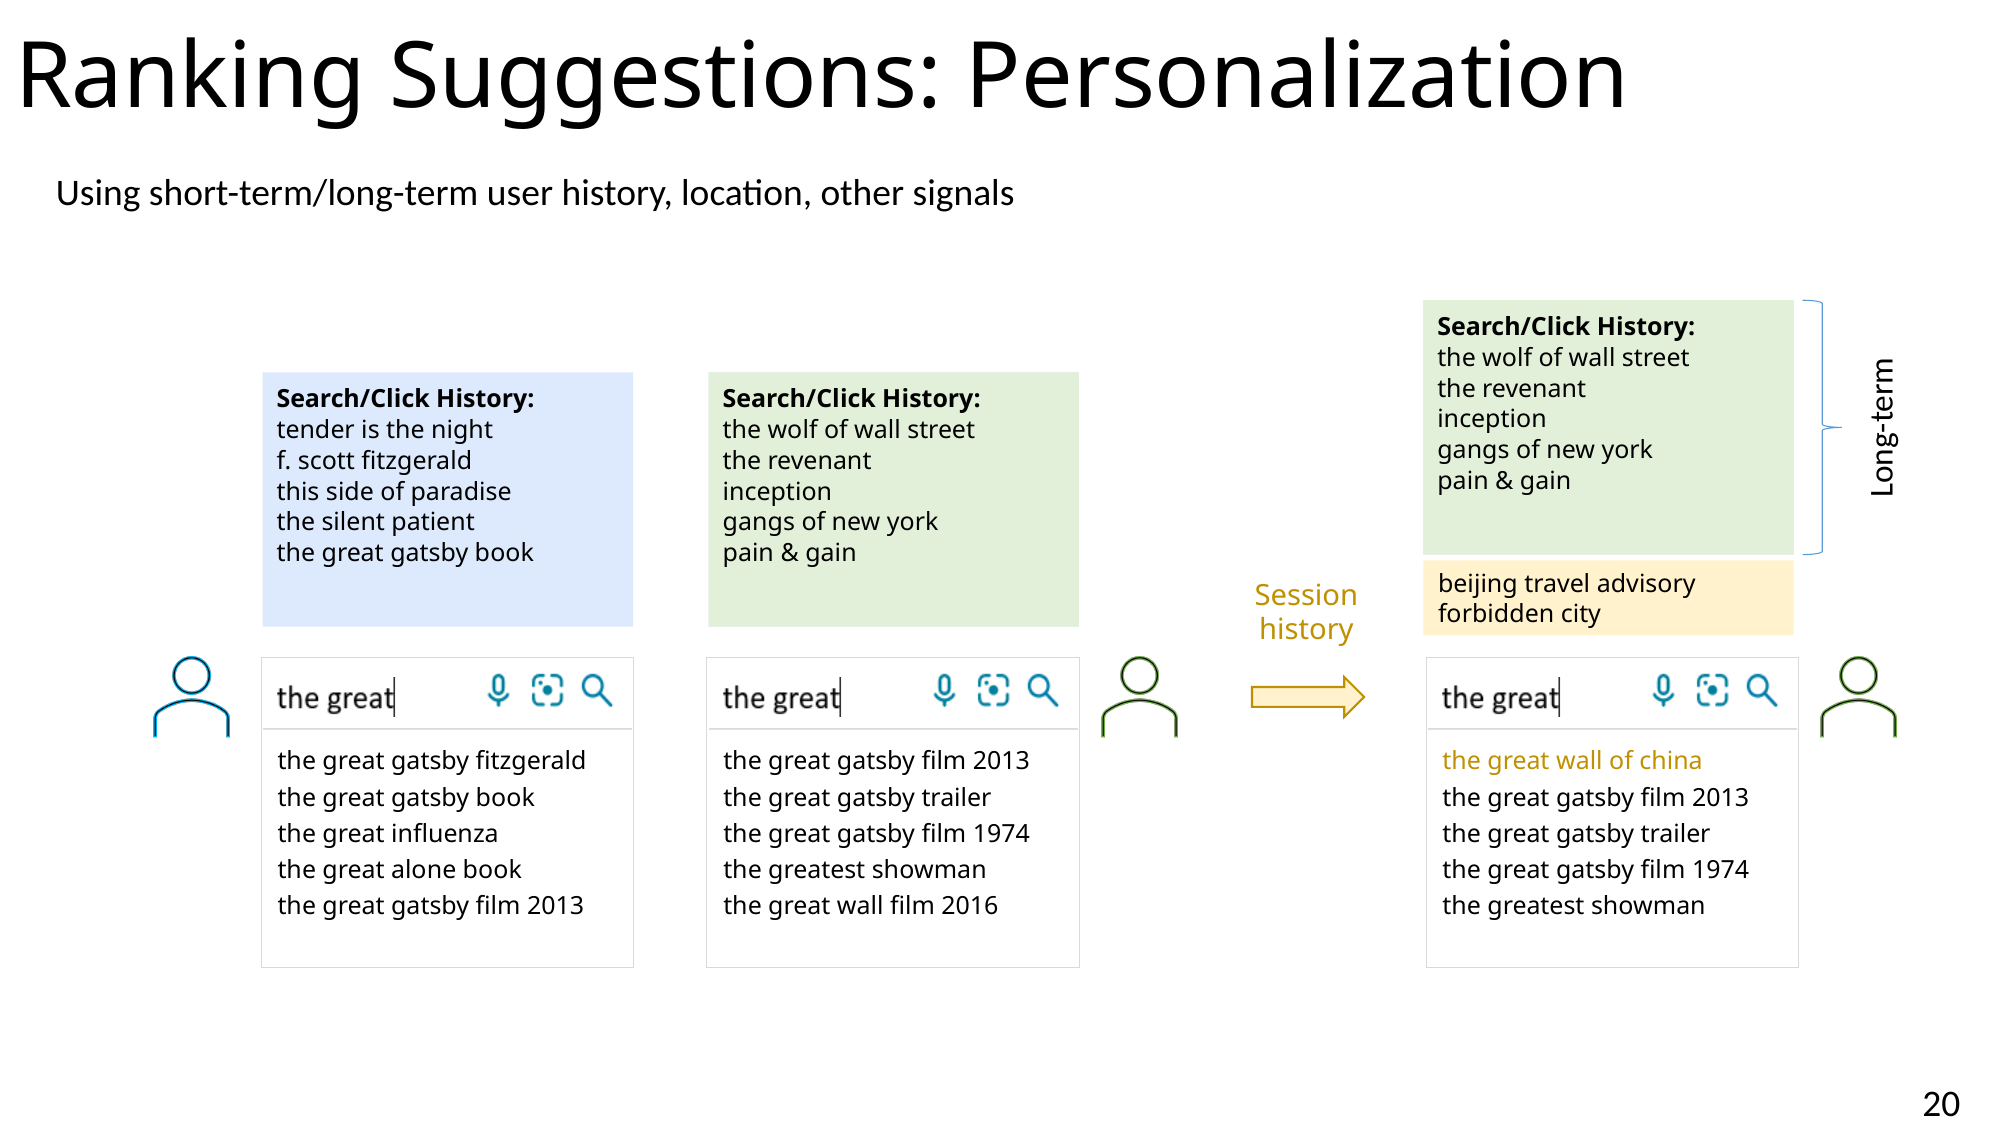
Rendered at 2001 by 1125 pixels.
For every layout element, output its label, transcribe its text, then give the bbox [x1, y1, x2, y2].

picture [135, 640, 248, 753]
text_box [708, 372, 1079, 627]
text_box [1802, 299, 1842, 556]
picture [1083, 640, 1196, 753]
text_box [262, 372, 634, 627]
text_box Long-term [1852, 342, 1907, 513]
text_box Using short-term/long-term user history, location, other signals [41, 160, 1568, 221]
picture [1802, 640, 1915, 753]
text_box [1423, 300, 1794, 555]
text_box Session history [1205, 568, 1408, 653]
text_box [706, 657, 1079, 968]
title Ranking Suggestions: Personalization [0, 0, 1725, 156]
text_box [1425, 657, 1799, 968]
text_box beijing travel advisory forbidden city [1423, 560, 1794, 636]
text_box [1250, 674, 1366, 720]
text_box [260, 657, 634, 968]
